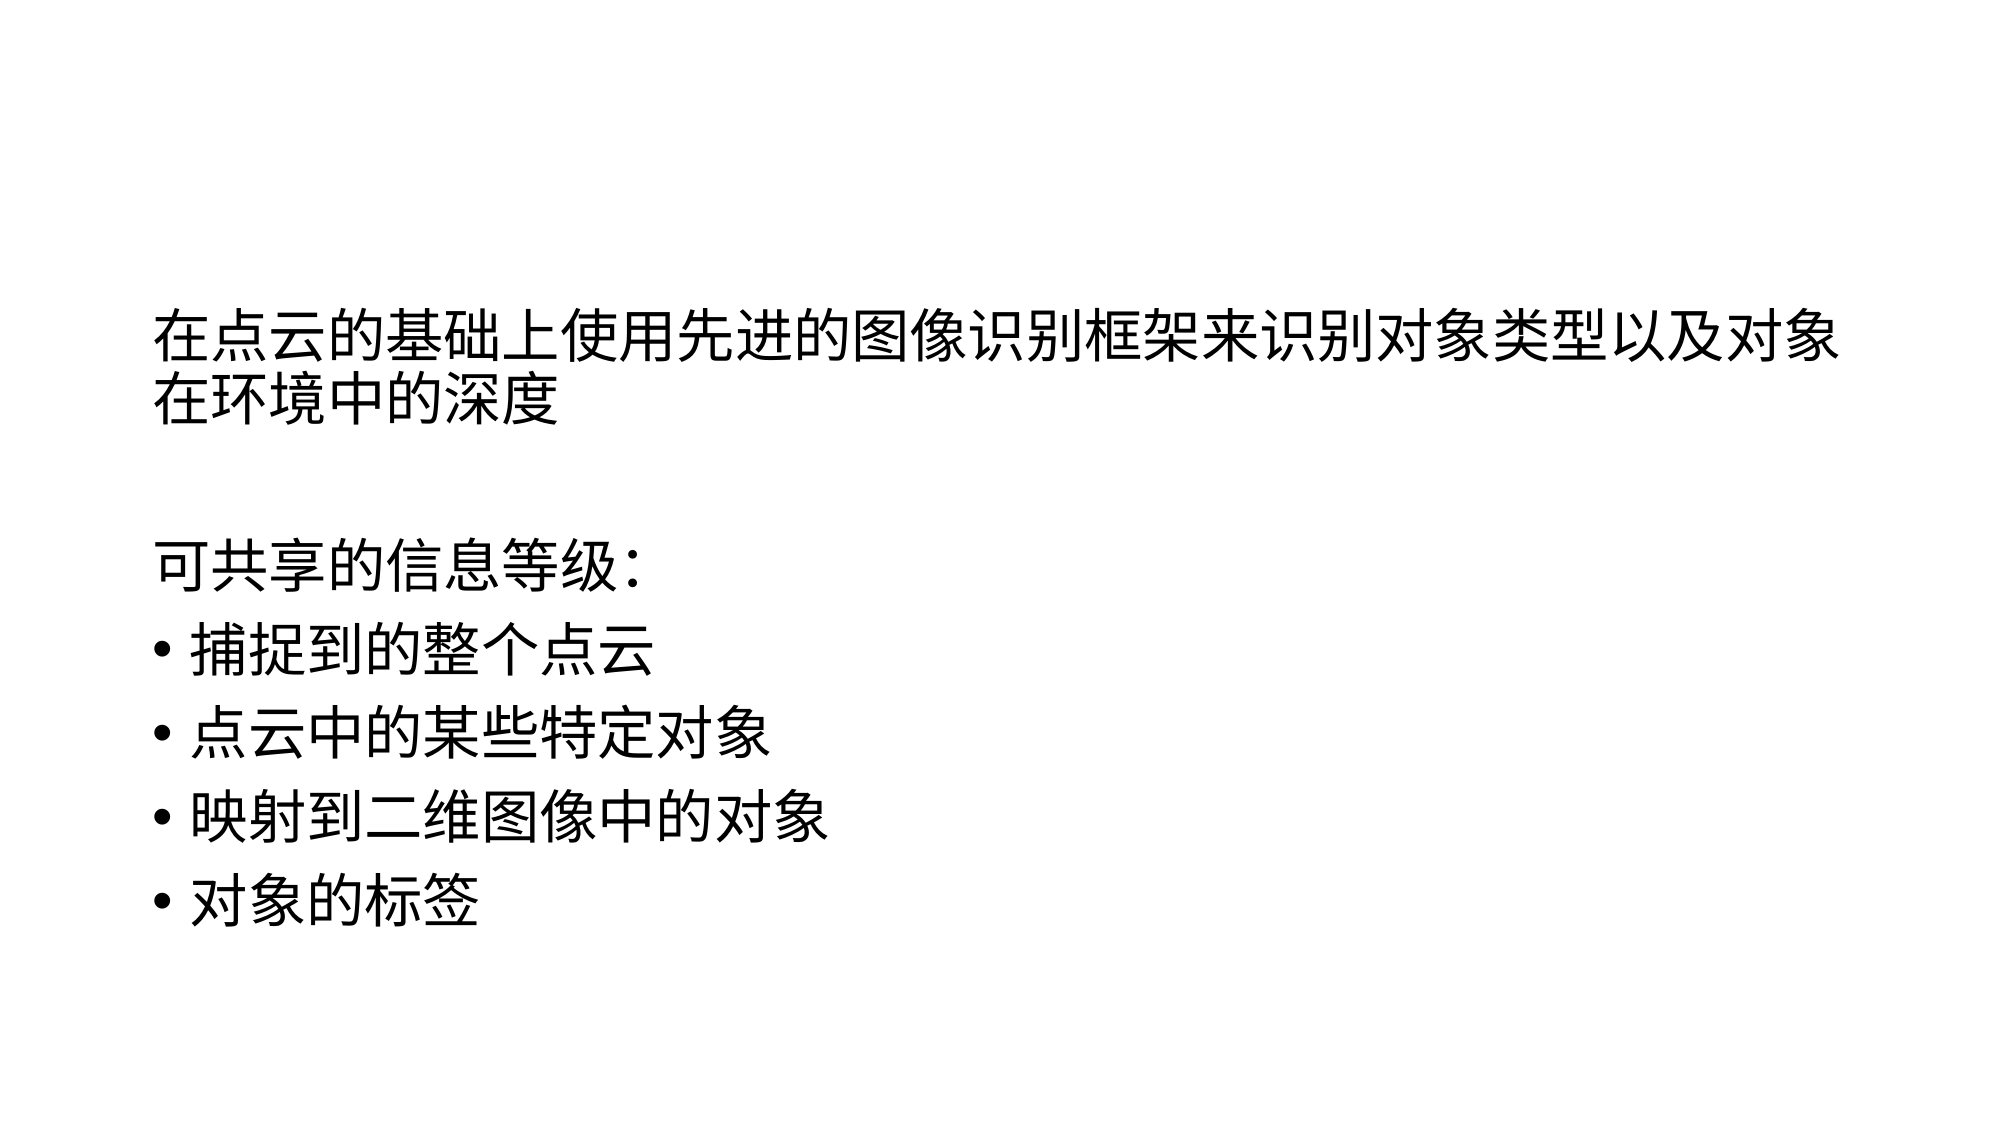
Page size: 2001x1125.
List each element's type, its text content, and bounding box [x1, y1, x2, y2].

list 在点云的基础上使用先进的图像识别框架来识别对象类型以及对象在环境中的深度 可共享的信息等级： 捕捉到的整个点云 点云中的某些特定对象 映射到二维图像中的对象 对象的标签 [137, 299, 1863, 1014]
